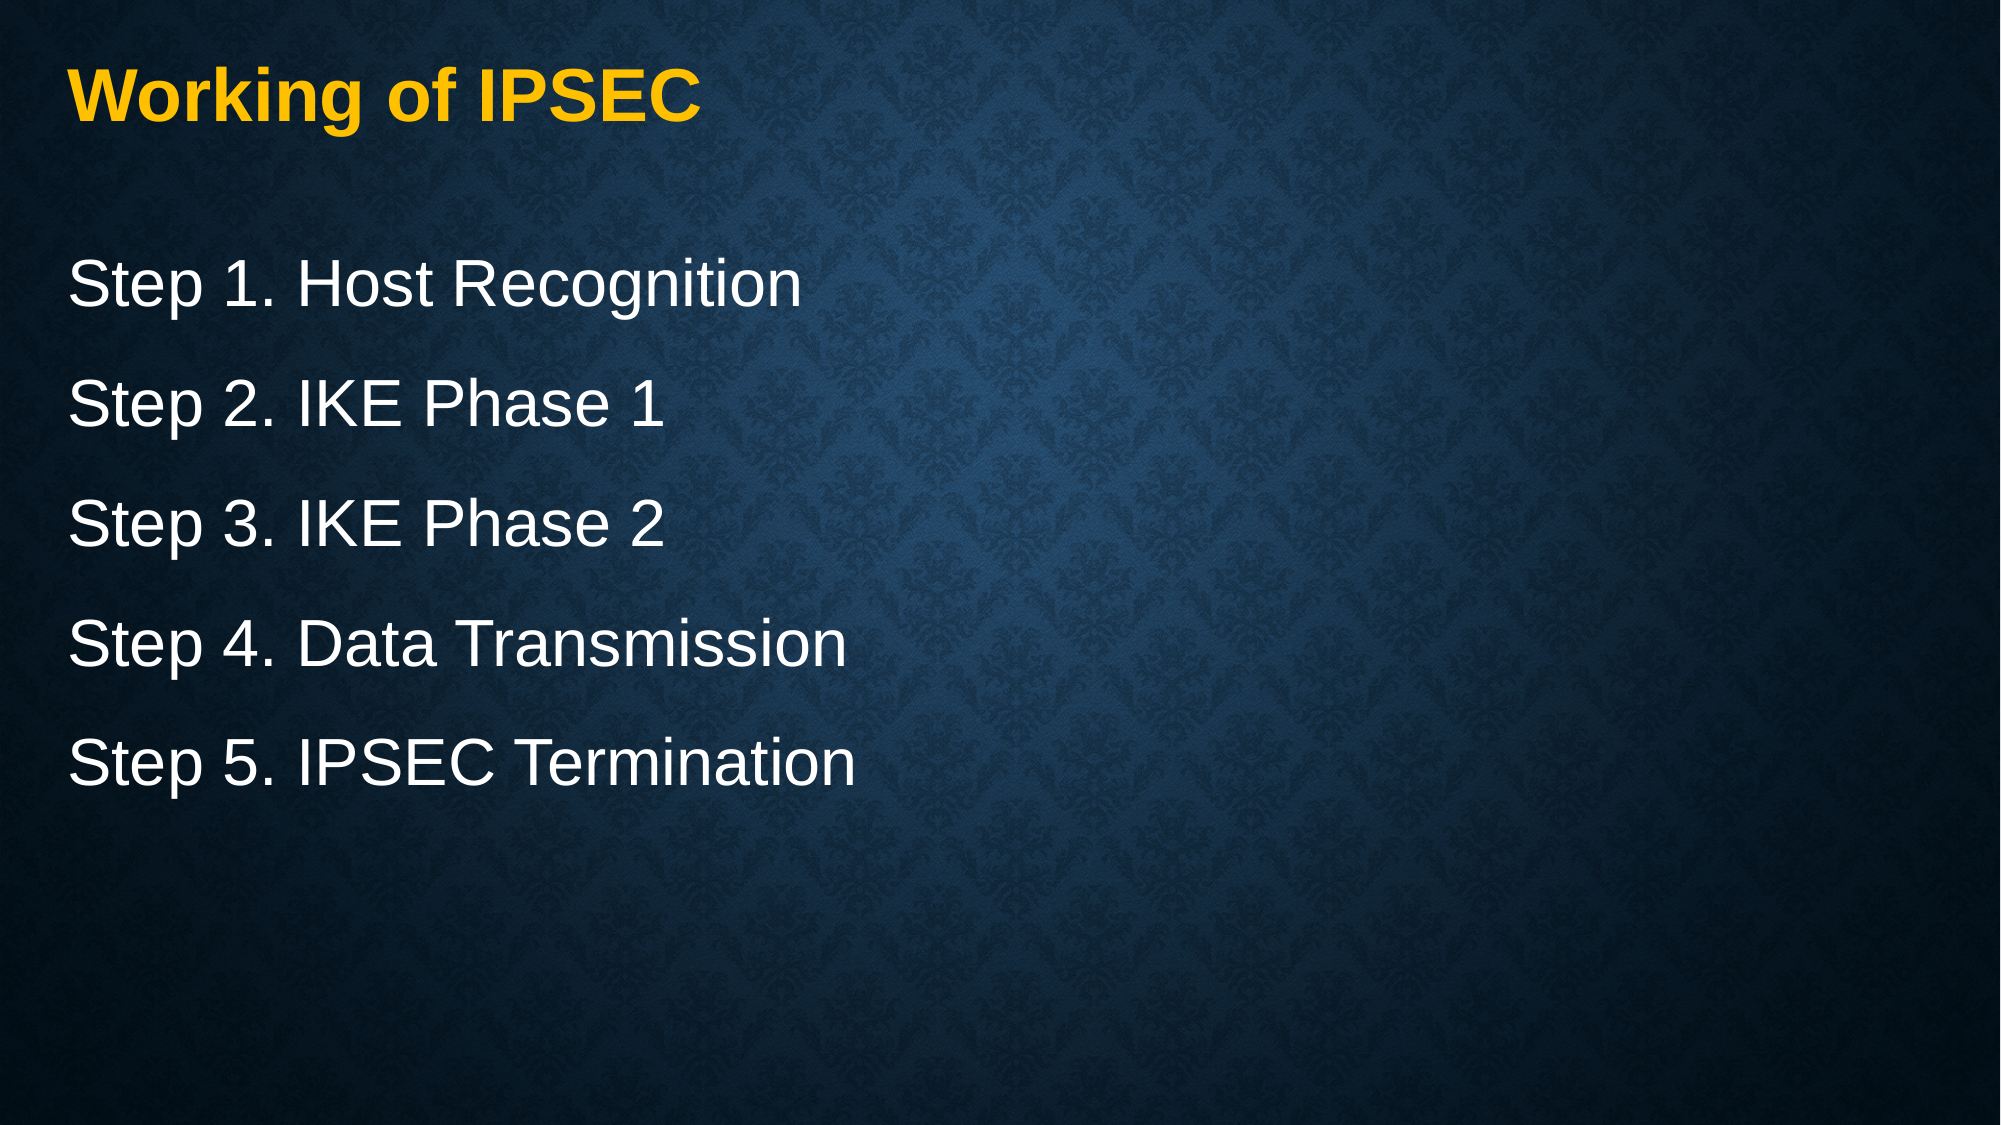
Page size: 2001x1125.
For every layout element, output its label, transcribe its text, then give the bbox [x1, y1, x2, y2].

text_box Working of IPSEC [52, 38, 1856, 144]
text_box Step 1. Host Recognition Step 2. IKE Phase 1 Step 3. IKE Phase 2 Step 4. Data Transmission Step 5. IPSEC Termination [52, 192, 1856, 897]
